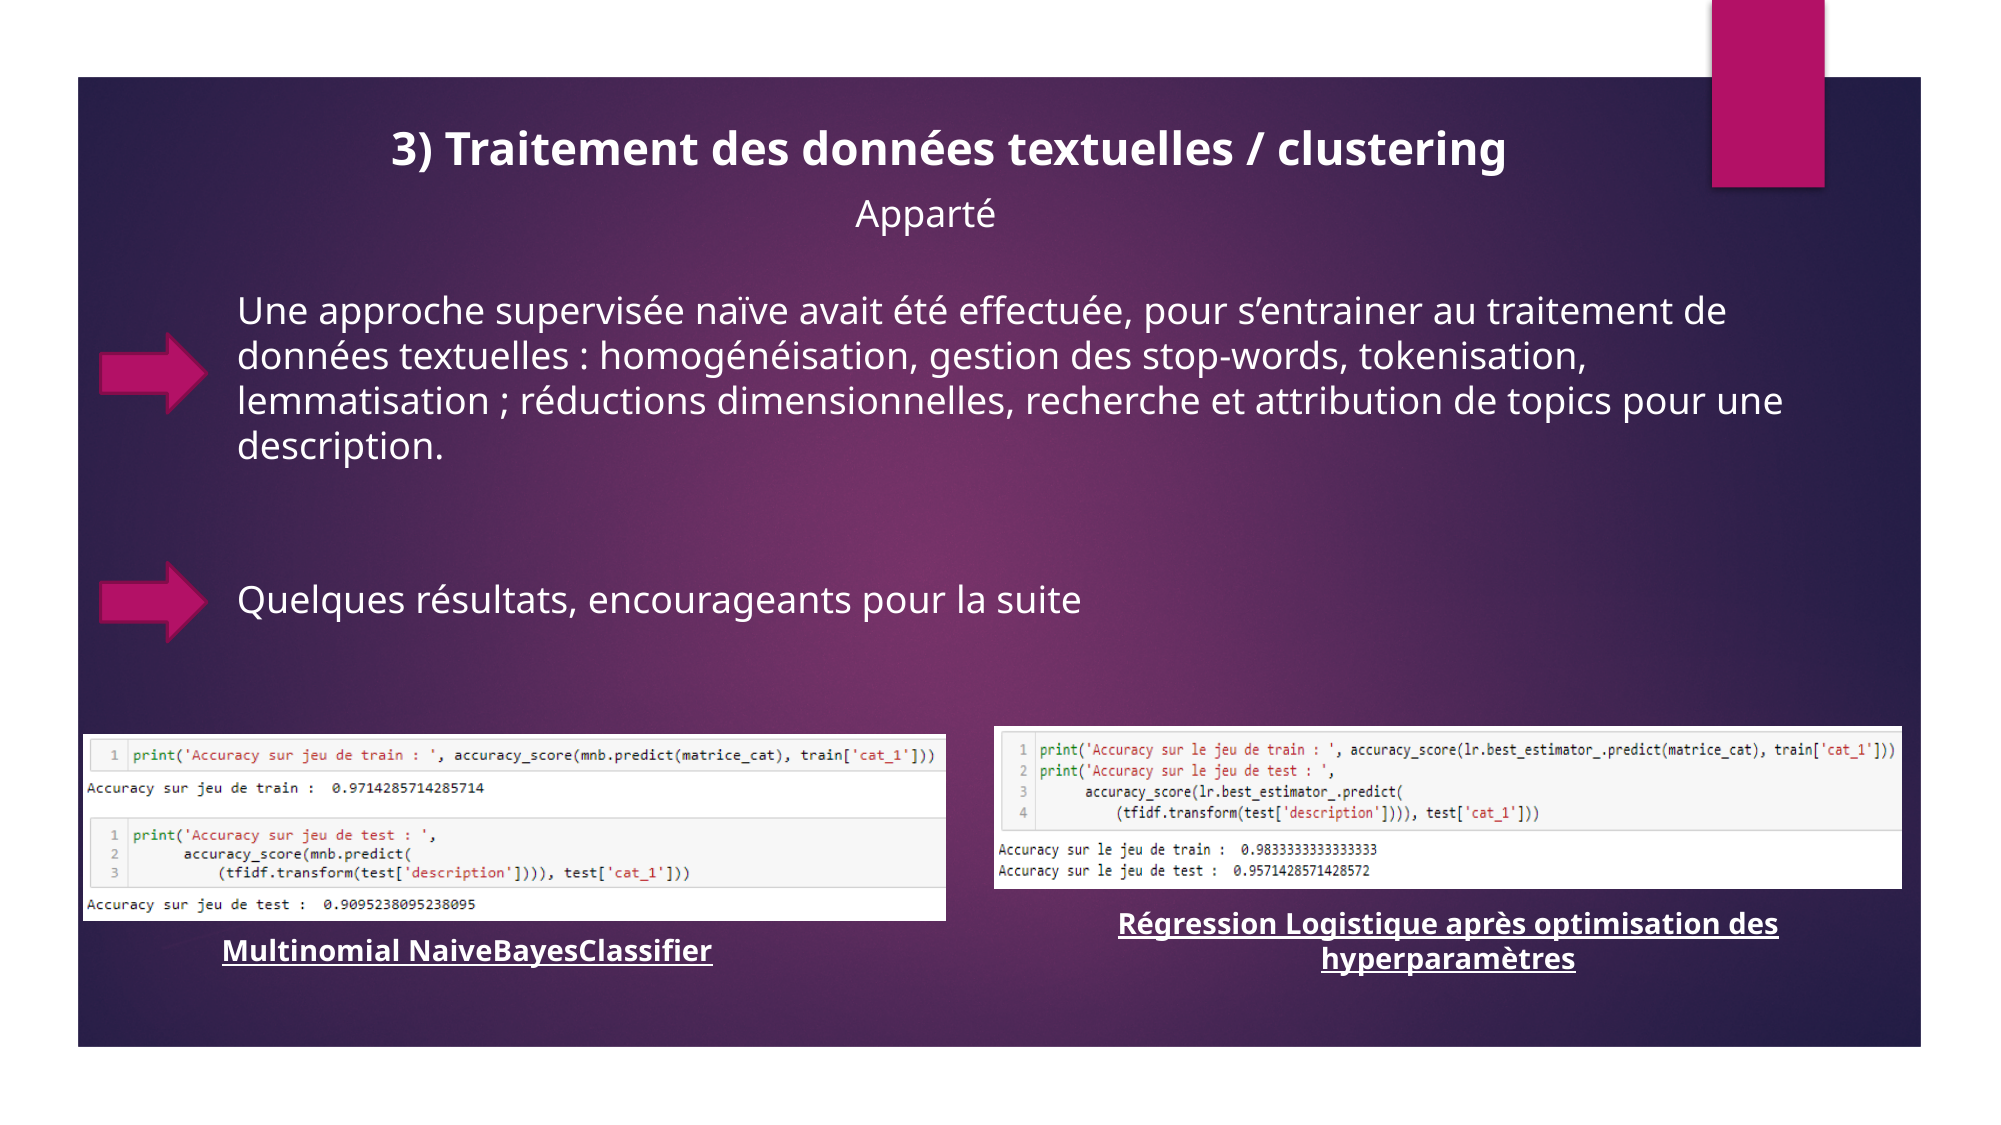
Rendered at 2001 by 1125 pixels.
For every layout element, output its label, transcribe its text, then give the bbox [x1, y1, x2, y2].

text_box Régression Logistique après optimisation des hyperparamètres [1075, 897, 1821, 983]
picture [994, 725, 1903, 889]
text_box Quelques résultats, encourageants pour la suite [222, 569, 1862, 629]
text_box [99, 332, 209, 415]
text_box 3) Traitement des données textuelles / clustering [206, 111, 1693, 182]
text_box [99, 560, 209, 644]
picture [83, 734, 946, 922]
text_box Multinomial NaiveBayesClassifier [206, 933, 757, 975]
text_box Une approche supervisée naïve avait été effectuée, pour s’entrainer au traitement de données textuelles : homogénéisation, gestion des stop-words, tokenisation, lemmatisation ; réductions dimensionnelles, recherche et attribution de topics pour une description. [222, 279, 1862, 475]
text_box Apparté [307, 182, 1545, 243]
